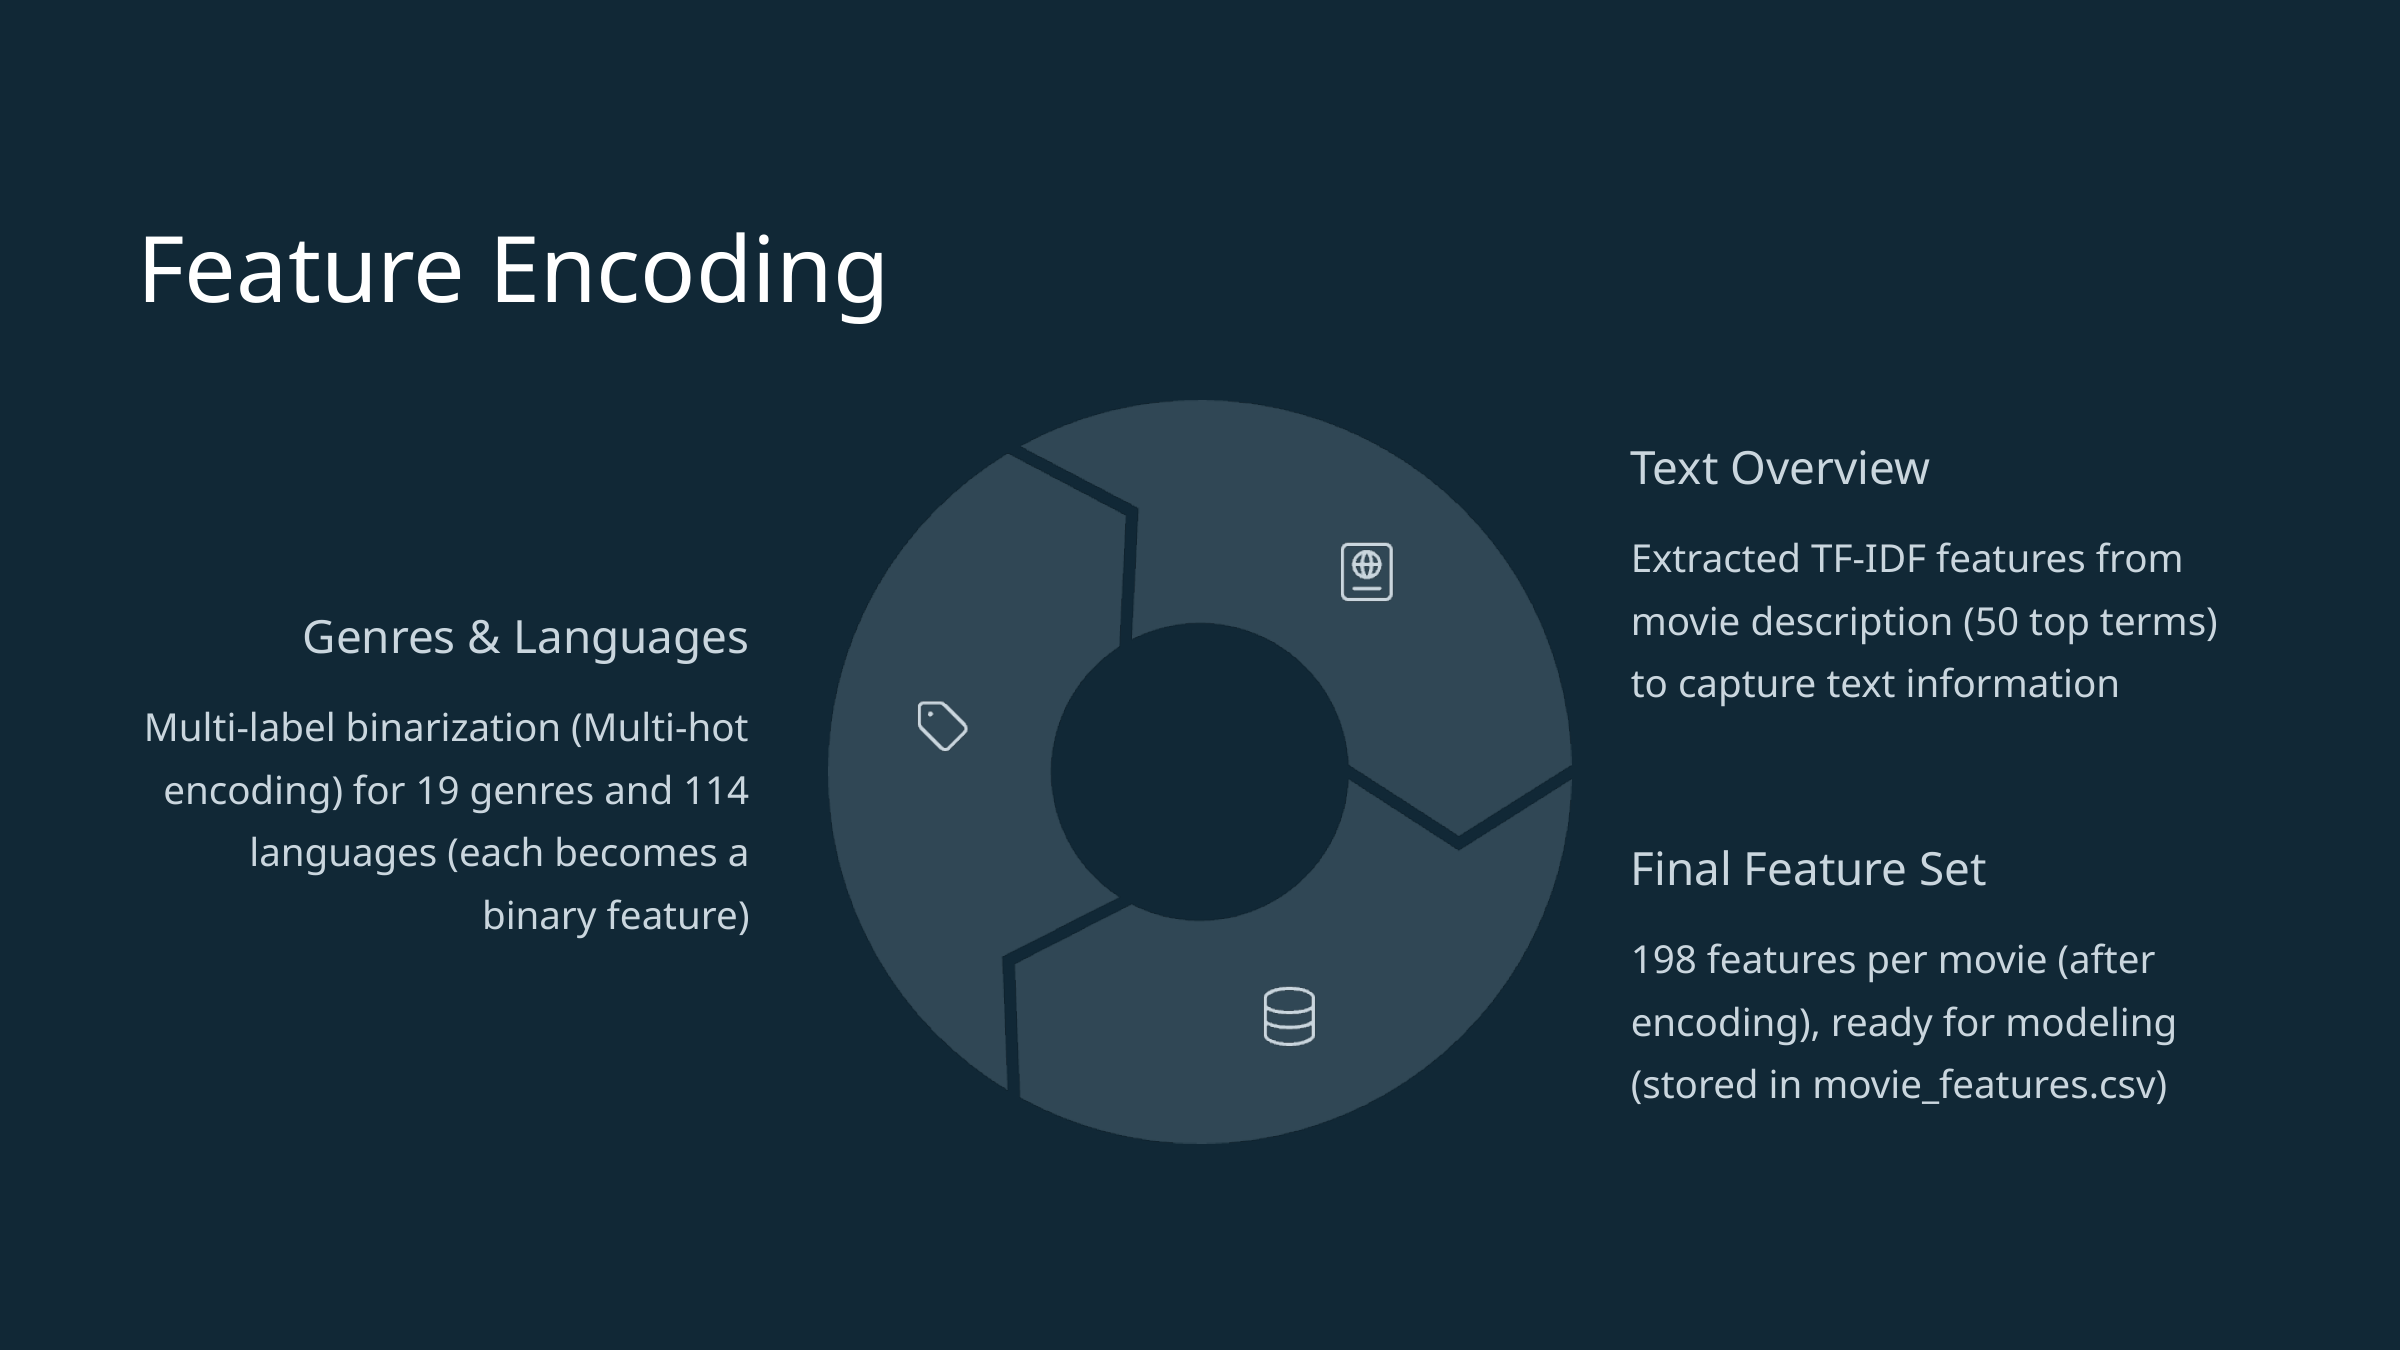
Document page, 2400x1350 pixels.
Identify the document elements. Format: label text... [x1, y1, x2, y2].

text_box Text Overview [1630, 436, 2093, 495]
text_box Feature Encoding [137, 206, 1112, 322]
text_box Final Feature Set [1630, 837, 2097, 896]
text_box Extracted TF-IDF features from movie description (50 top terms) to capture text information [1630, 517, 2263, 707]
text_box Genres & Languages [178, 605, 750, 664]
picture [828, 400, 1572, 1144]
text_box 198 features per movie (after encoding), ready for modeling (stored in movie_features.csv) [1630, 919, 2263, 1108]
text_box Multi-label binarization (Multi-hot encoding) for 19 genres and 114 languages (each becomes a binary feature) [137, 686, 750, 939]
